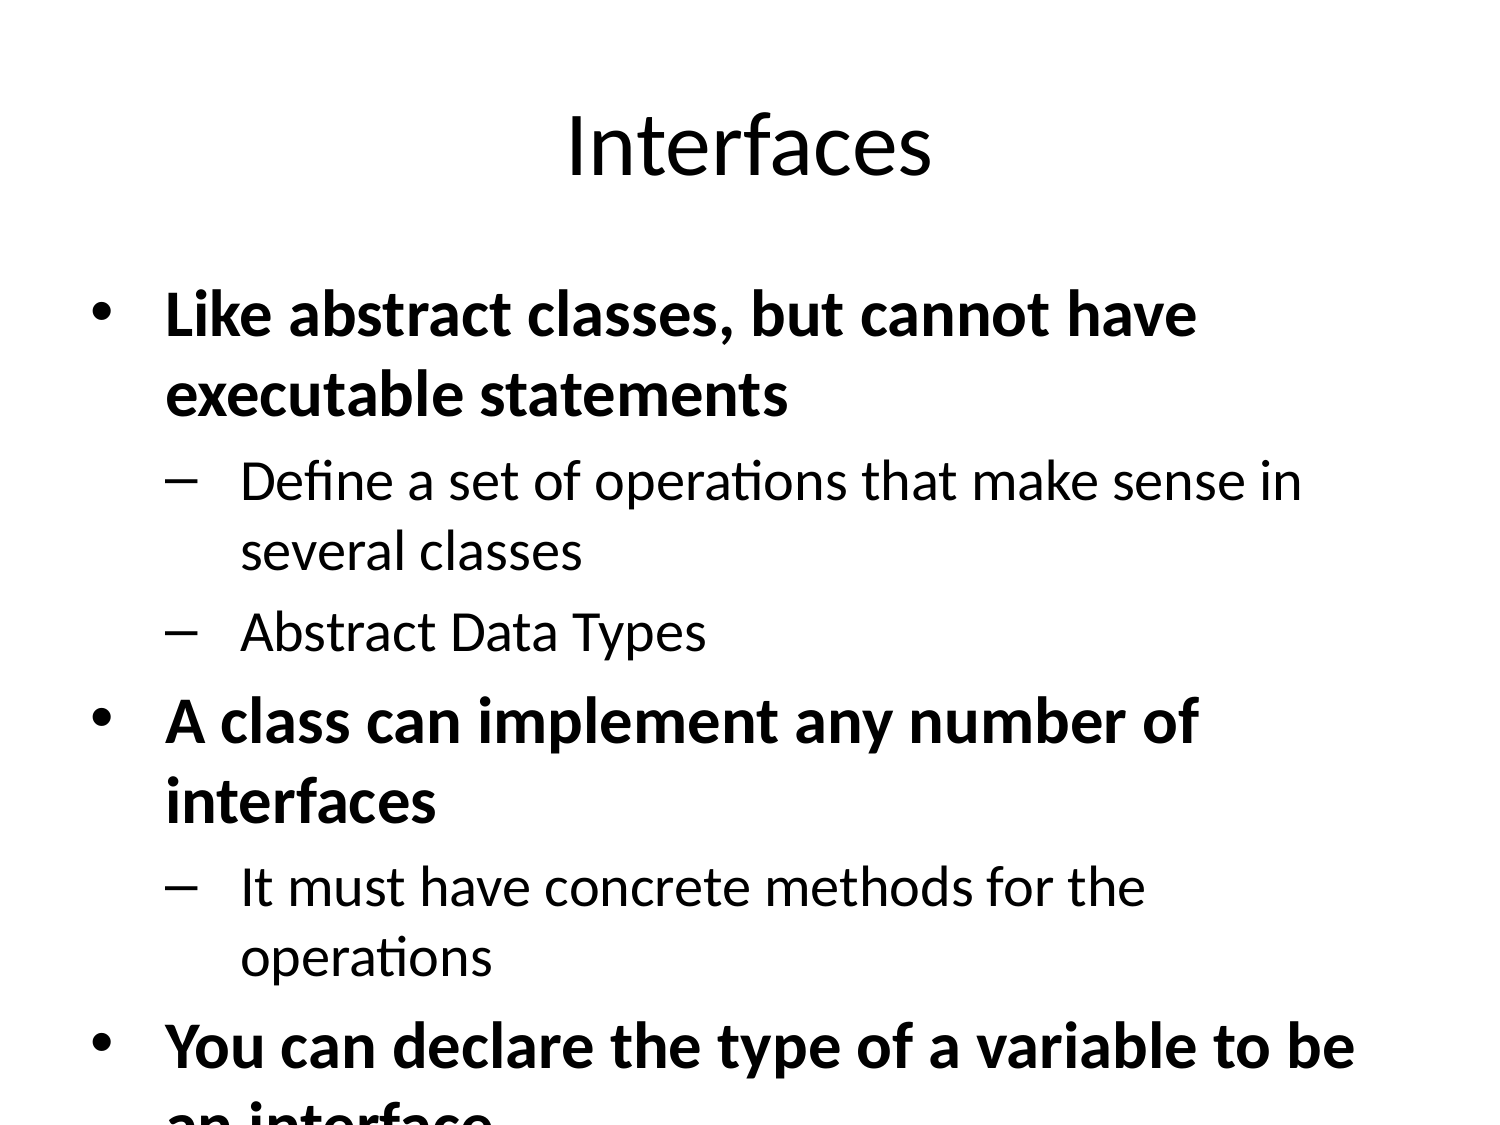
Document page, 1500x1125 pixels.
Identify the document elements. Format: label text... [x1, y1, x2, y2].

title Interfaces [75, 45, 1425, 233]
list Like abstract classes, but cannot have executable statements Define a set of operations that make sense in several classes Abstract Data Types A class can implement any number of interfaces It must have concrete methods for the operations You can declare the type of a variable to be an interface This is just like declaring the type to be an abstract class Important interfaces in Java’s library include Runnable, Collection, Iterator, Comparable, Cloneable [75, 262, 1425, 1005]
